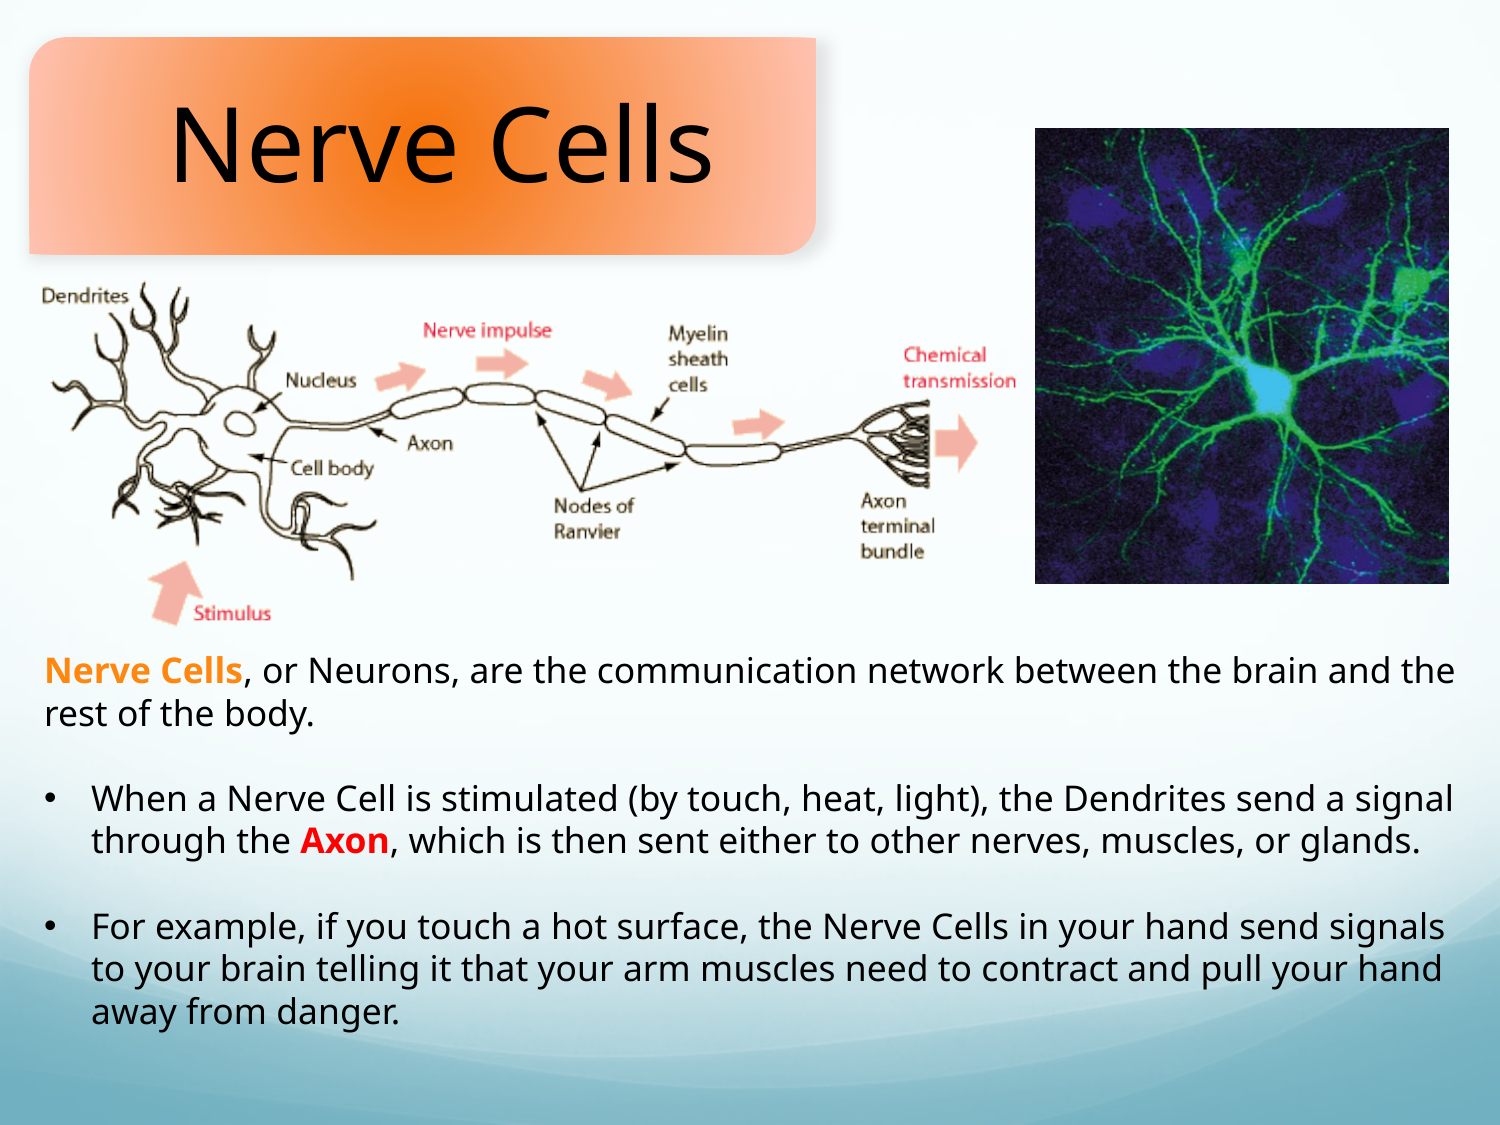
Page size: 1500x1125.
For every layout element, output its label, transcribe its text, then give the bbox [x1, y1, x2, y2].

text_box Nerve Cells, or Neurons, are the communication network between the brain and the rest of the body. When a Nerve Cell is stimulated (by touch, heat, light), the Dendrites send a signal through the Axon, which is then sent either to other nerves, muscles, or glands. For example, if you touch a hot surface, the Nerve Cells in your hand send signals to your brain telling it that your arm muscles need to contract and pull your hand away from danger. [29, 641, 1471, 1039]
picture [1035, 127, 1450, 585]
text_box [28, 37, 817, 255]
picture [28, 270, 1030, 639]
